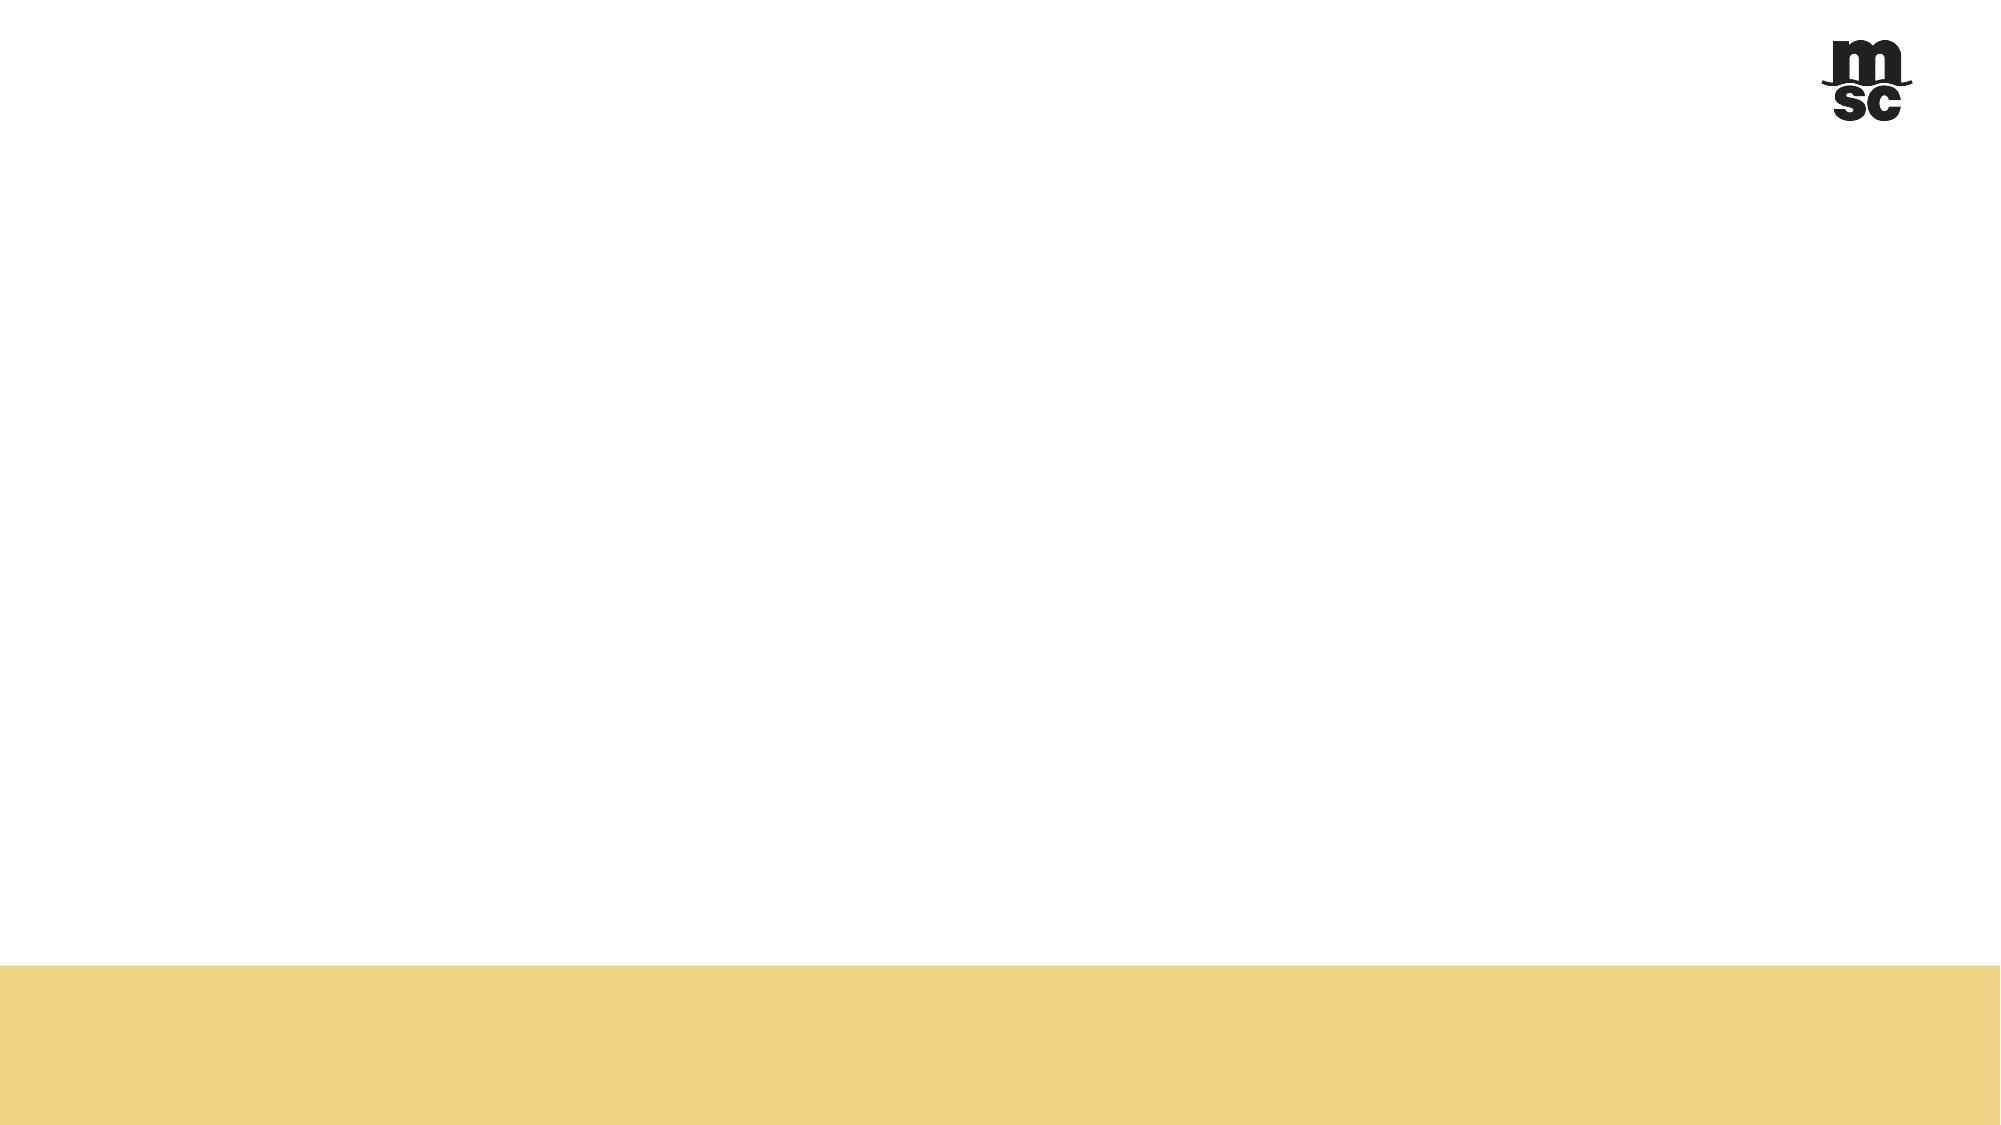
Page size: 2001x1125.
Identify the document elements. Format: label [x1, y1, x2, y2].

picture [1797, 5, 1937, 157]
